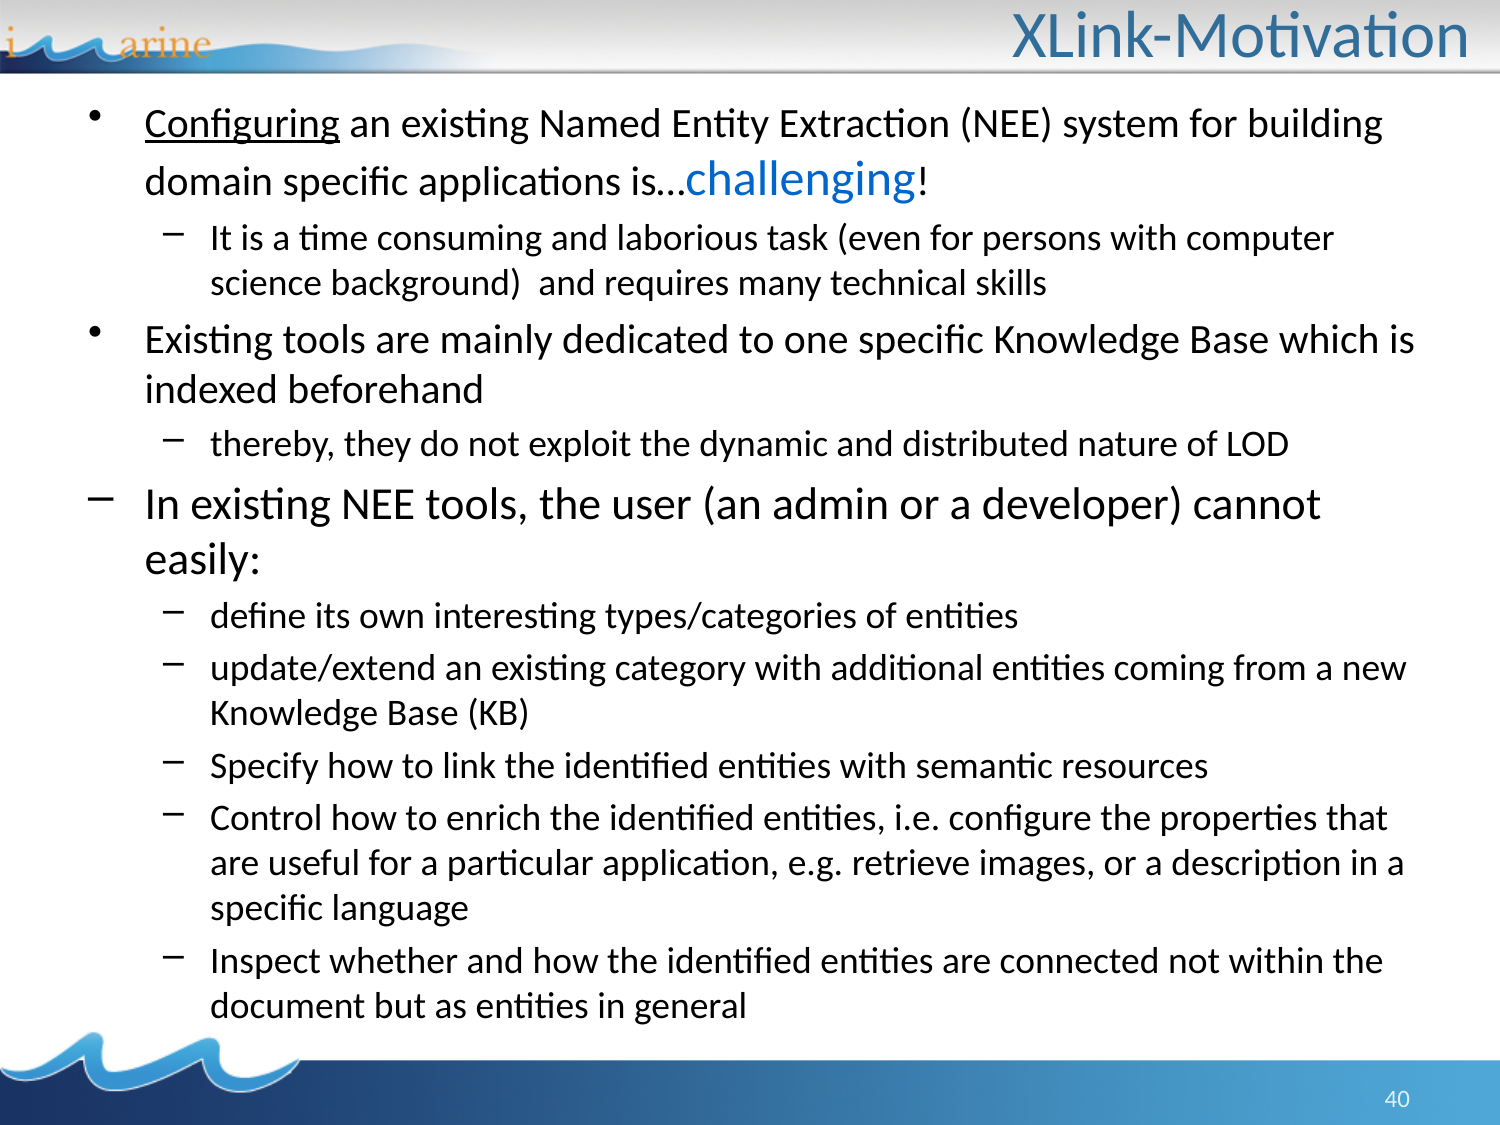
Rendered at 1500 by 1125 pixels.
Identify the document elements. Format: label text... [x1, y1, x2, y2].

list Configuring an existing Named Entity Extraction (NEE) system for building domain specific applications is…challenging! It is a time consuming and laborious task (even for persons with computer science background) and requires many technical skills Existing tools are mainly dedicated to one specific Knowledge Base which is indexed beforehand thereby, they do not exploit the dynamic and distributed nature of LOD In existing NEE tools, the user (an admin or a developer) cannot easily: define its own interesting types/categories of entities update/extend an existing category with additional entities coming from a new Knowledge Base (KB) Specify how to link the identified entities with semantic resources Control how to enrich the identified entities, i.e. configure the properties that are useful for a particular application, e.g. retrieve images, or a description in a specific language Inspect whether and how the identified entities are connected not within the document but as entities in general [73, 88, 1455, 1073]
picture [0, 0, 1500, 1125]
title XLink-Motivation [566, 0, 1500, 125]
slide_number 40 [1074, 1072, 1425, 1123]
